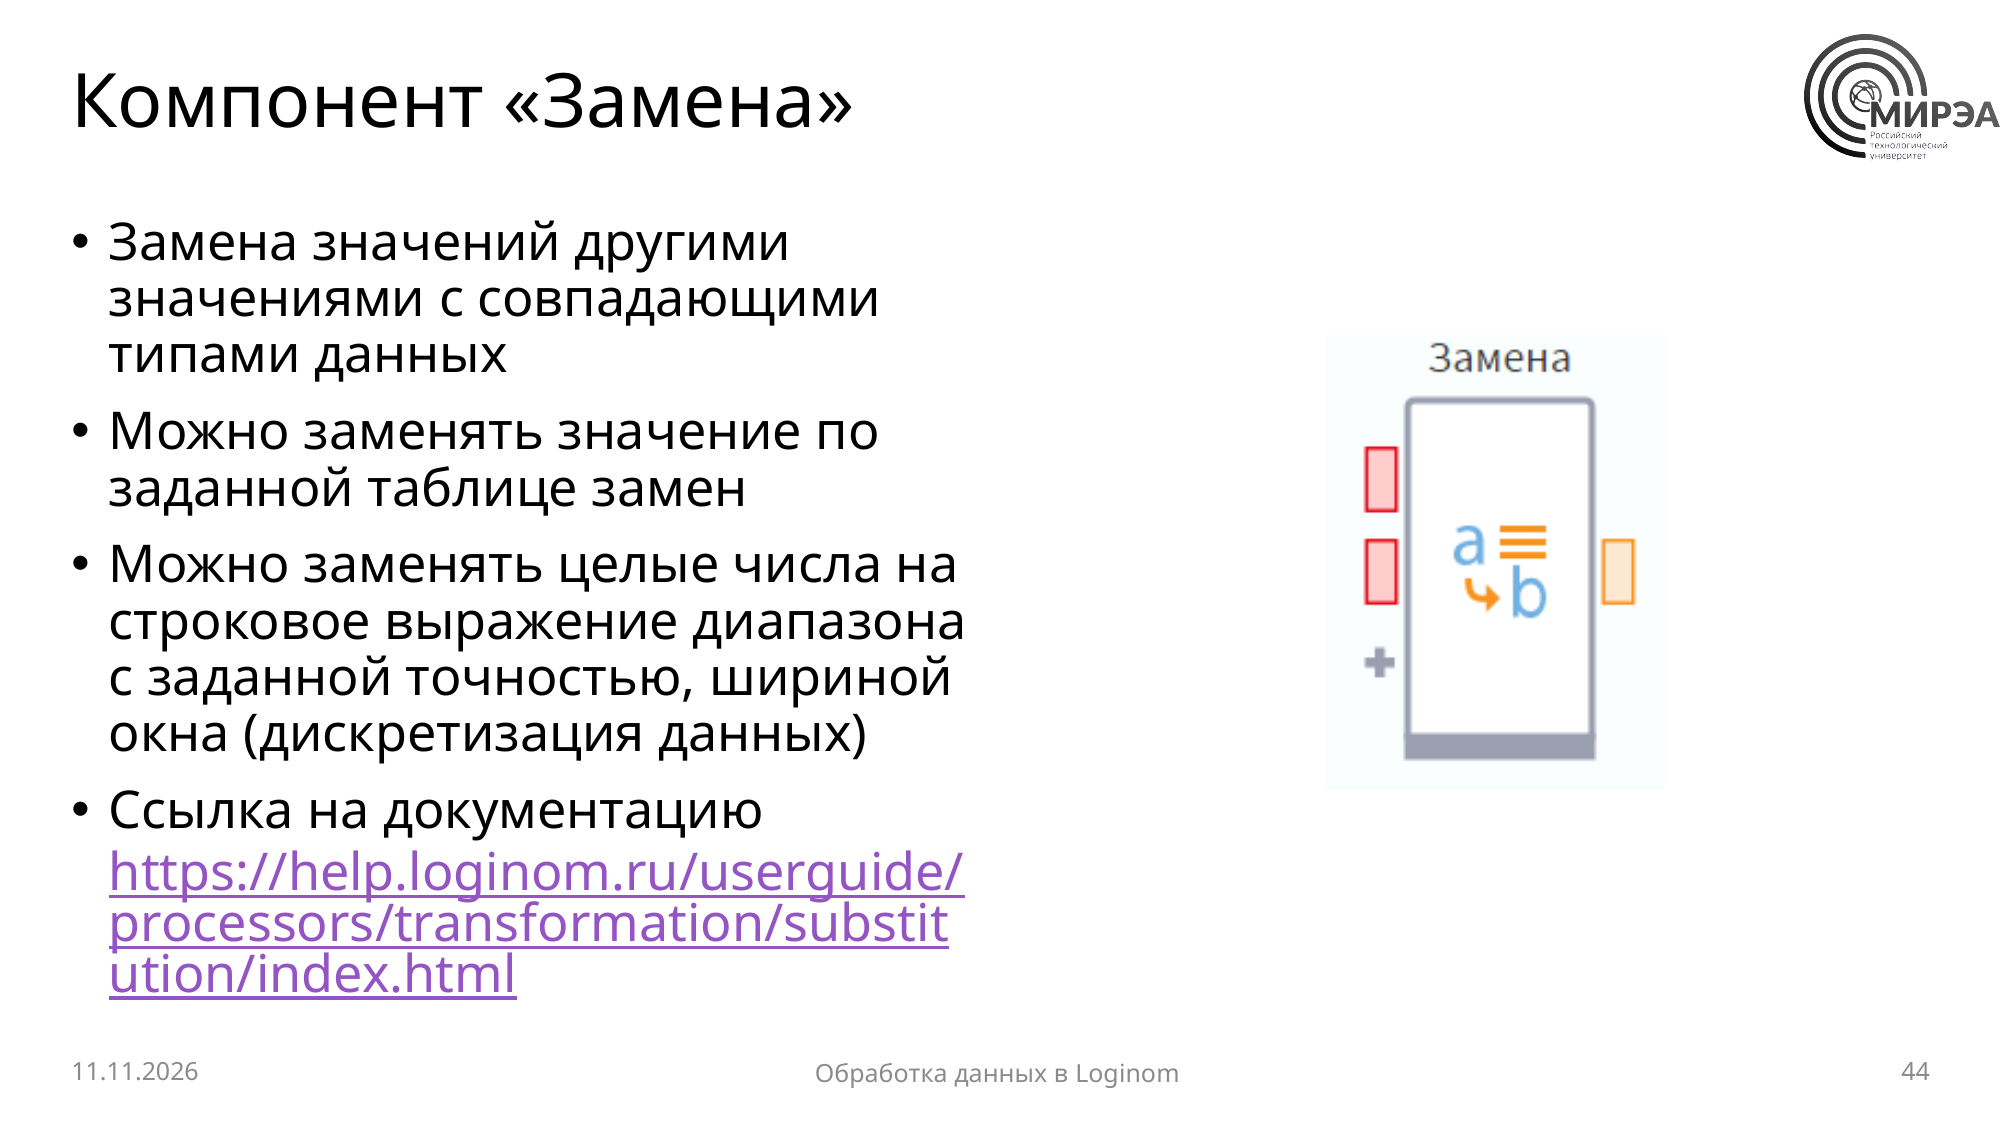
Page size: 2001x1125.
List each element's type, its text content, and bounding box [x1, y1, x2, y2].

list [1325, 335, 1665, 790]
title Компонент «Замена» [56, 22, 1792, 185]
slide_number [56, 1042, 507, 1103]
slide_number 44 [1494, 1042, 1945, 1103]
footer Обработка данных в Loginom [572, 1042, 1423, 1103]
picture [1804, 34, 2000, 161]
list Замена значений другими значениями с совпадающими типами данных Можно заменять значение по заданной таблице замен Можно заменять целые числа на строковое выражение диапазона с заданной точностью, шириной окна (дискретизация данных) Ссылка на документацию https://help.loginom.ru/userguide/processors/transformation/substitution/index.html [56, 208, 989, 1023]
